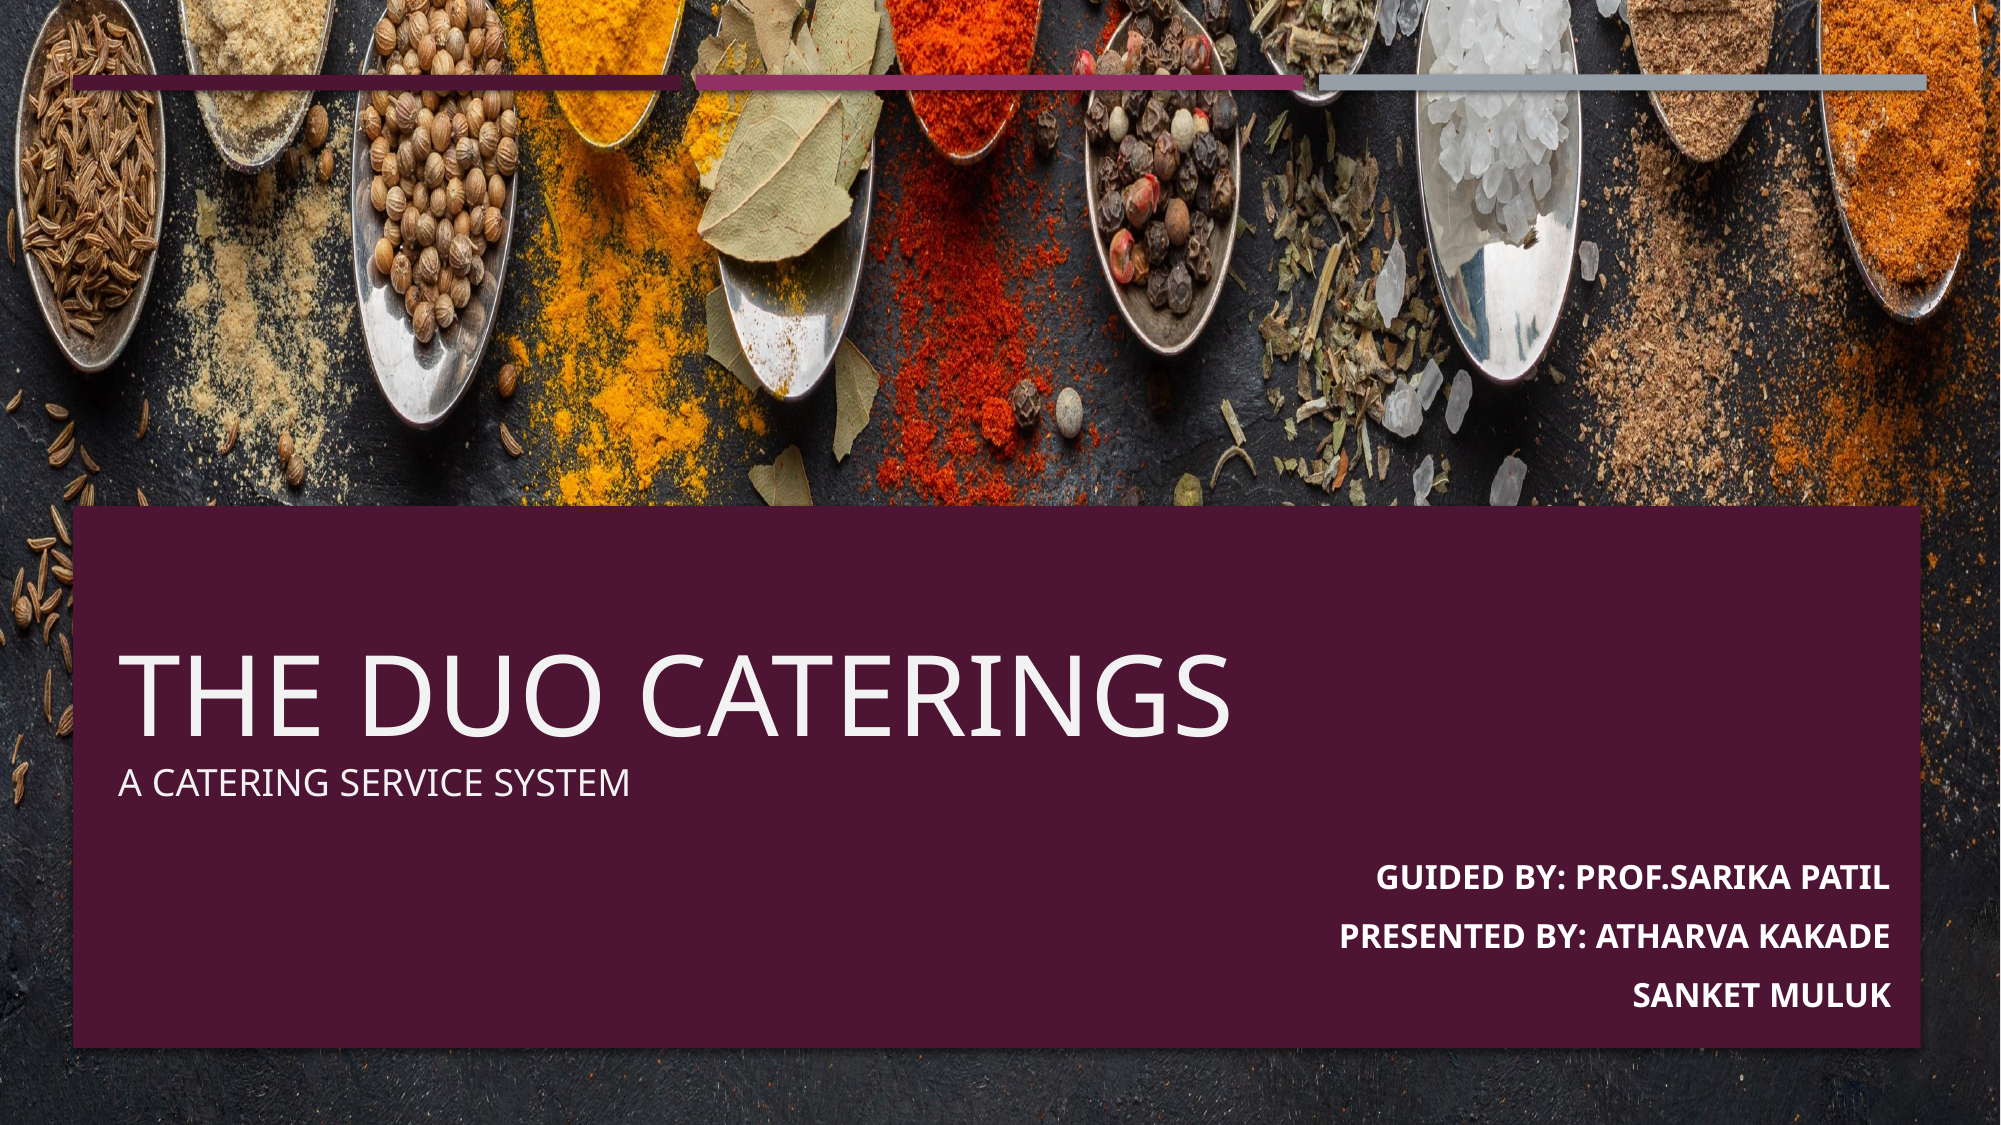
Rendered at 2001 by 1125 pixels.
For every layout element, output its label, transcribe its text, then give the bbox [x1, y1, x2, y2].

picture [0, 0, 2001, 1125]
subtitle Guided by: Prof.Sarika Patil Presented by: Atharva Kakade Sanket Muluk [440, 848, 1907, 1056]
title THE DUO CATERINGS a catering service system [103, 562, 1818, 812]
